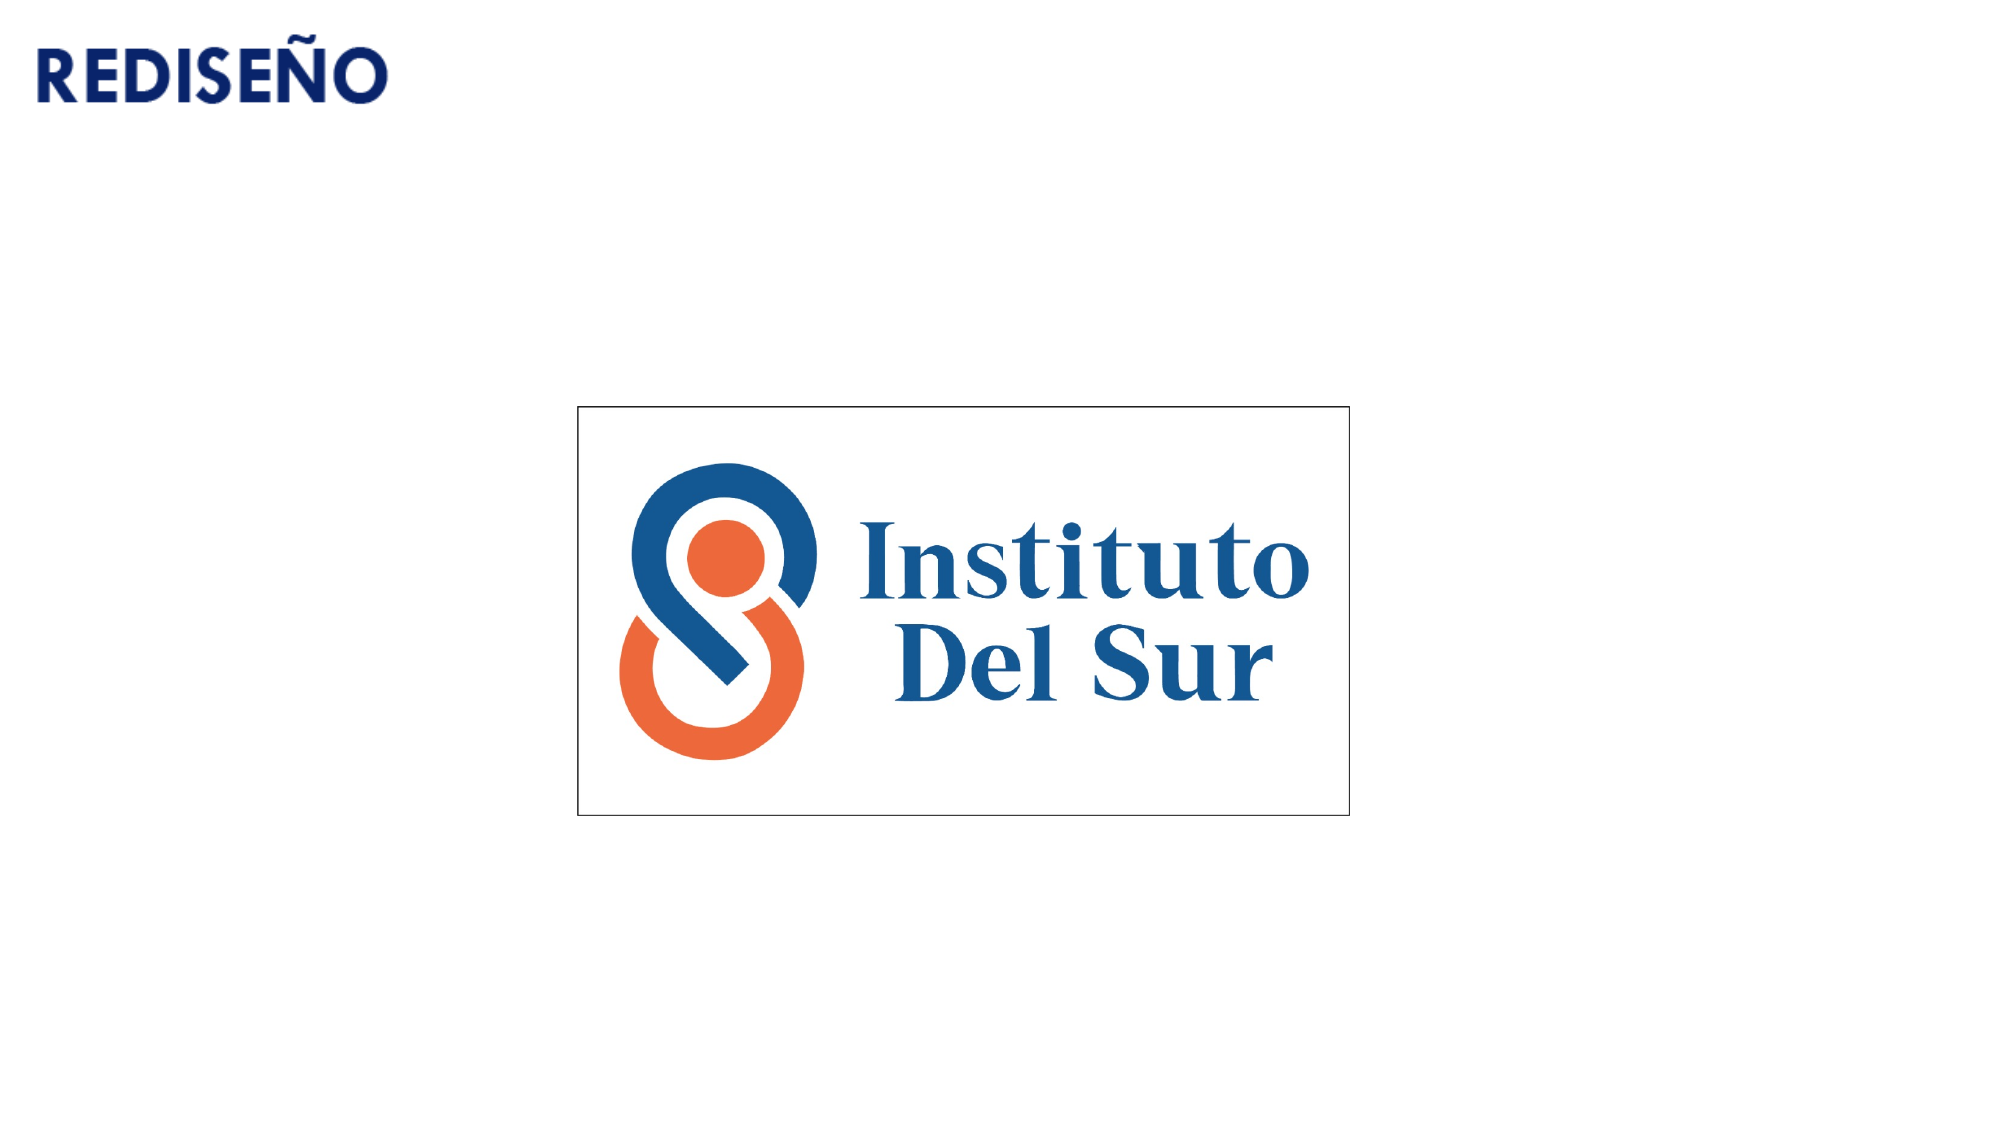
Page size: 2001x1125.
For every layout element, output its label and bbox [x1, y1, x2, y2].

picture [577, 406, 1350, 816]
picture [33, 29, 393, 123]
